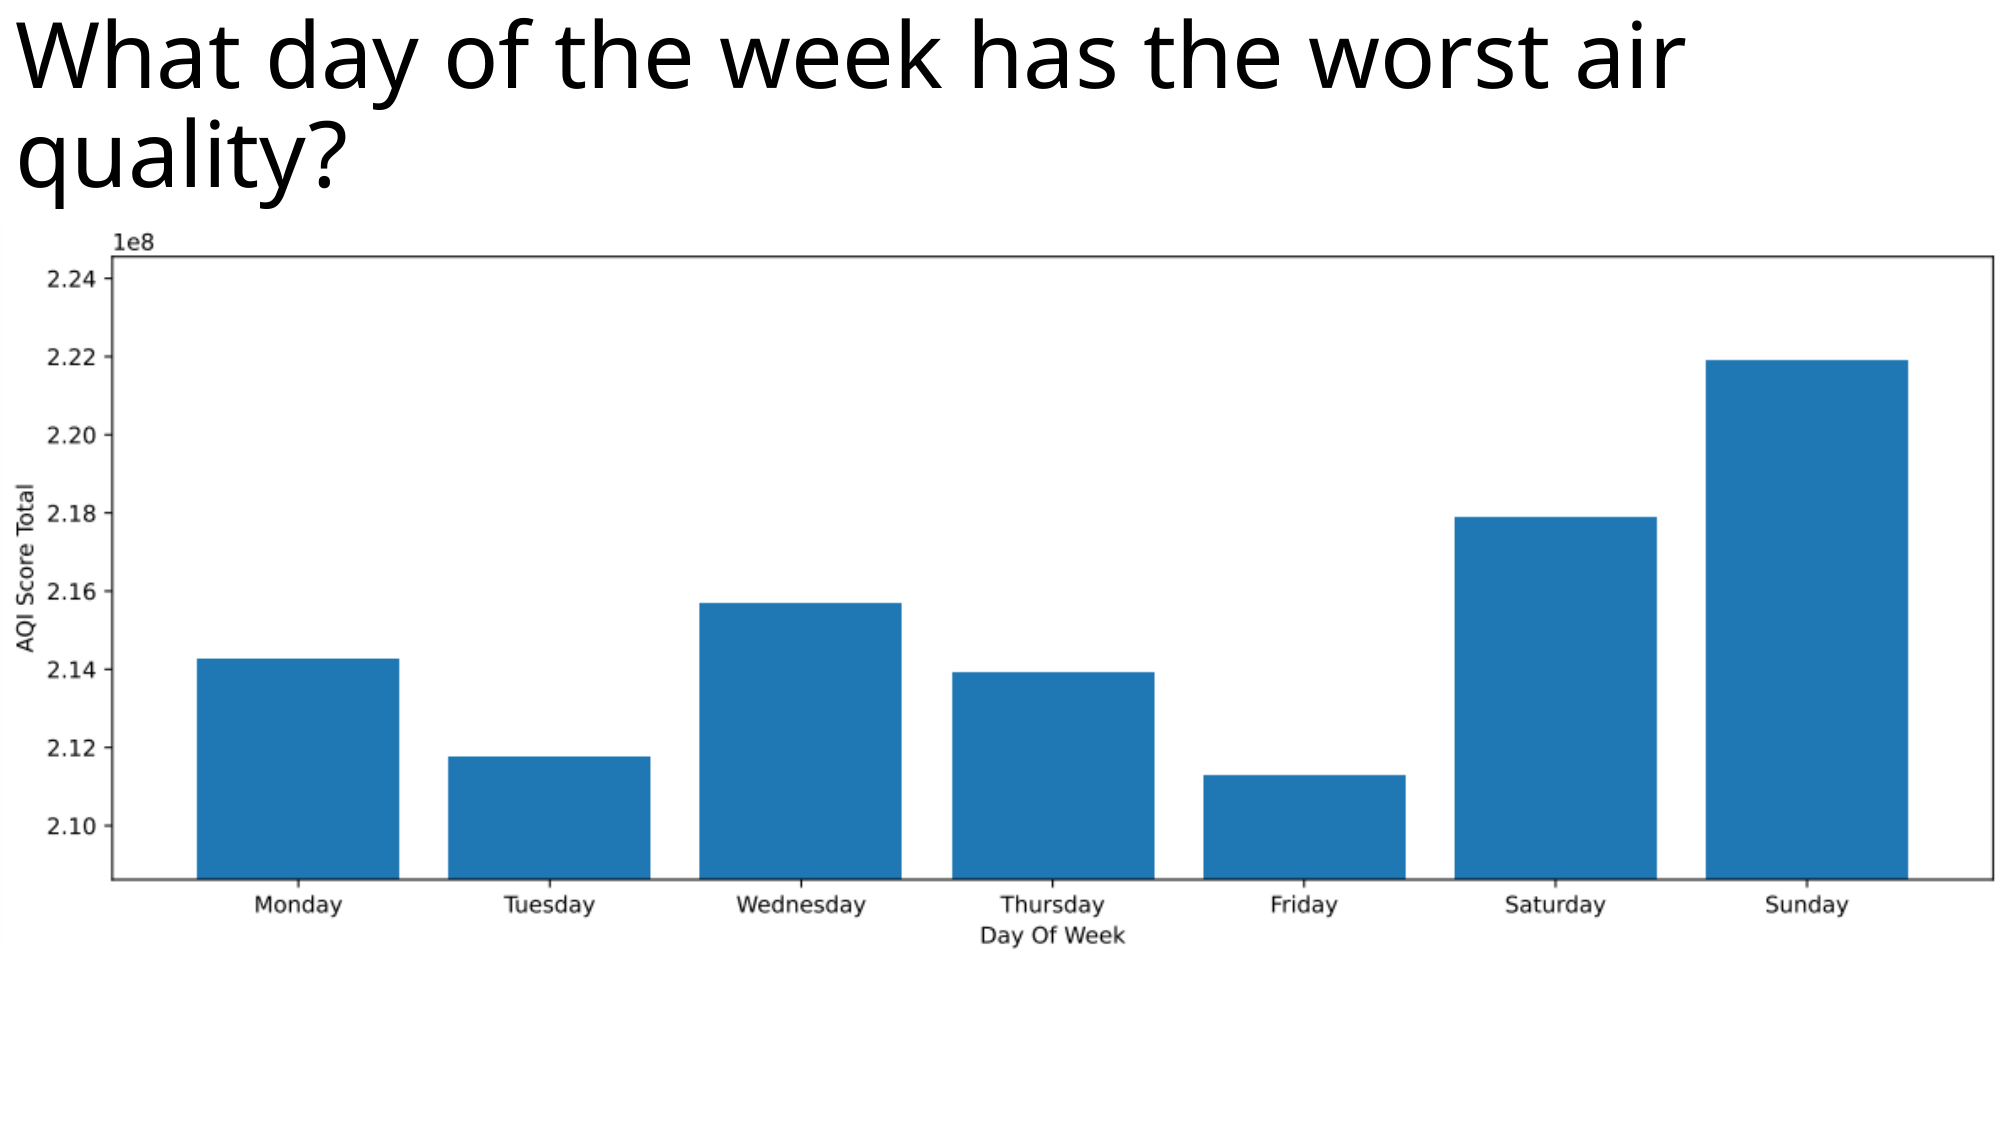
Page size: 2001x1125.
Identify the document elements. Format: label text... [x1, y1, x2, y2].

picture [0, 217, 2000, 951]
title What day of the week has the worst air quality? [0, 0, 1725, 217]
